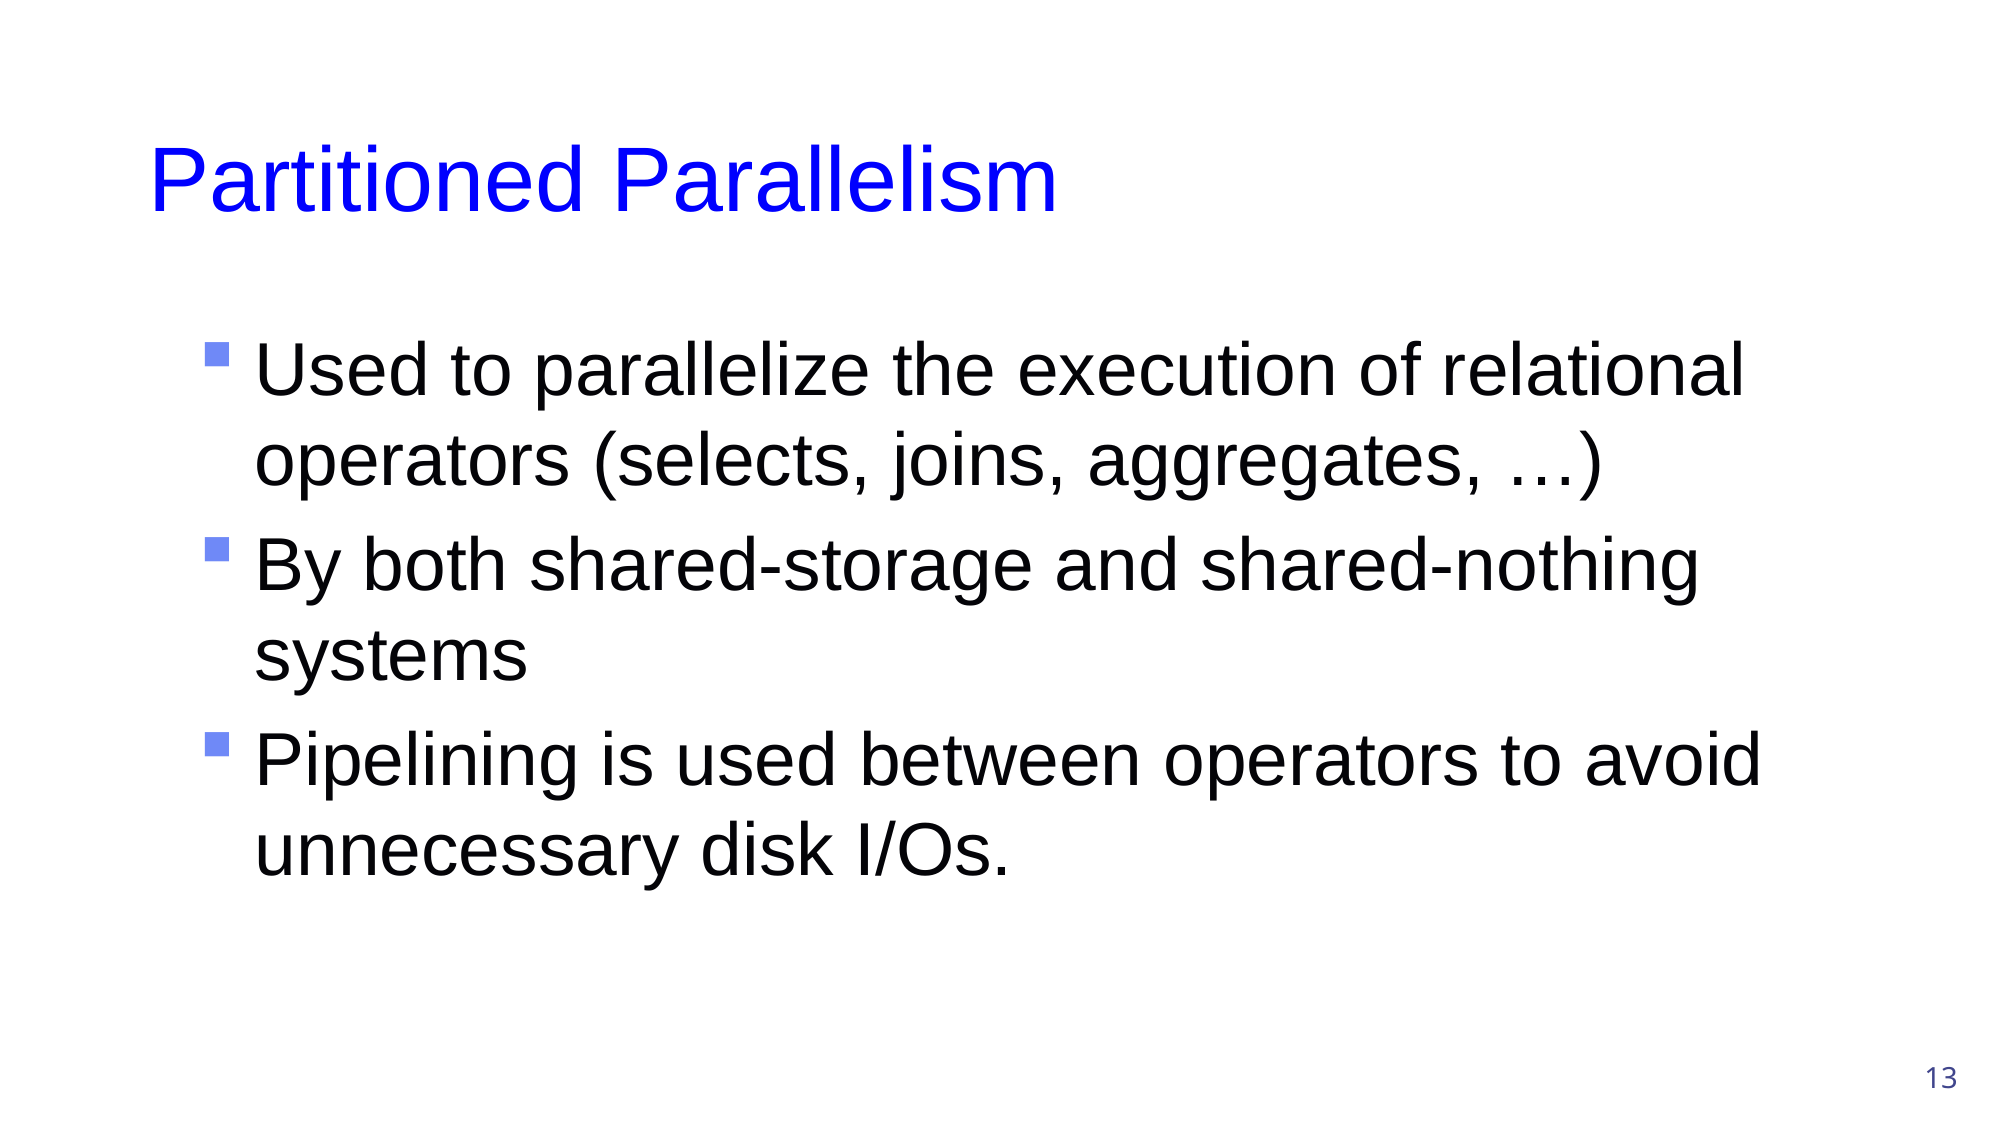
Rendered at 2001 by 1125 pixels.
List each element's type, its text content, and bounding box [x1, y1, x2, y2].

list Used to parallelize the execution of relational operators (selects, joins, aggregates, …) By both shared-storage and shared-nothing systems Pipelining is used between operators to avoid unnecessary disk I/Os. [183, 312, 1954, 988]
slide_number 13 [1820, 1031, 1974, 1107]
title Partitioned Parallelism [133, 49, 1834, 238]
